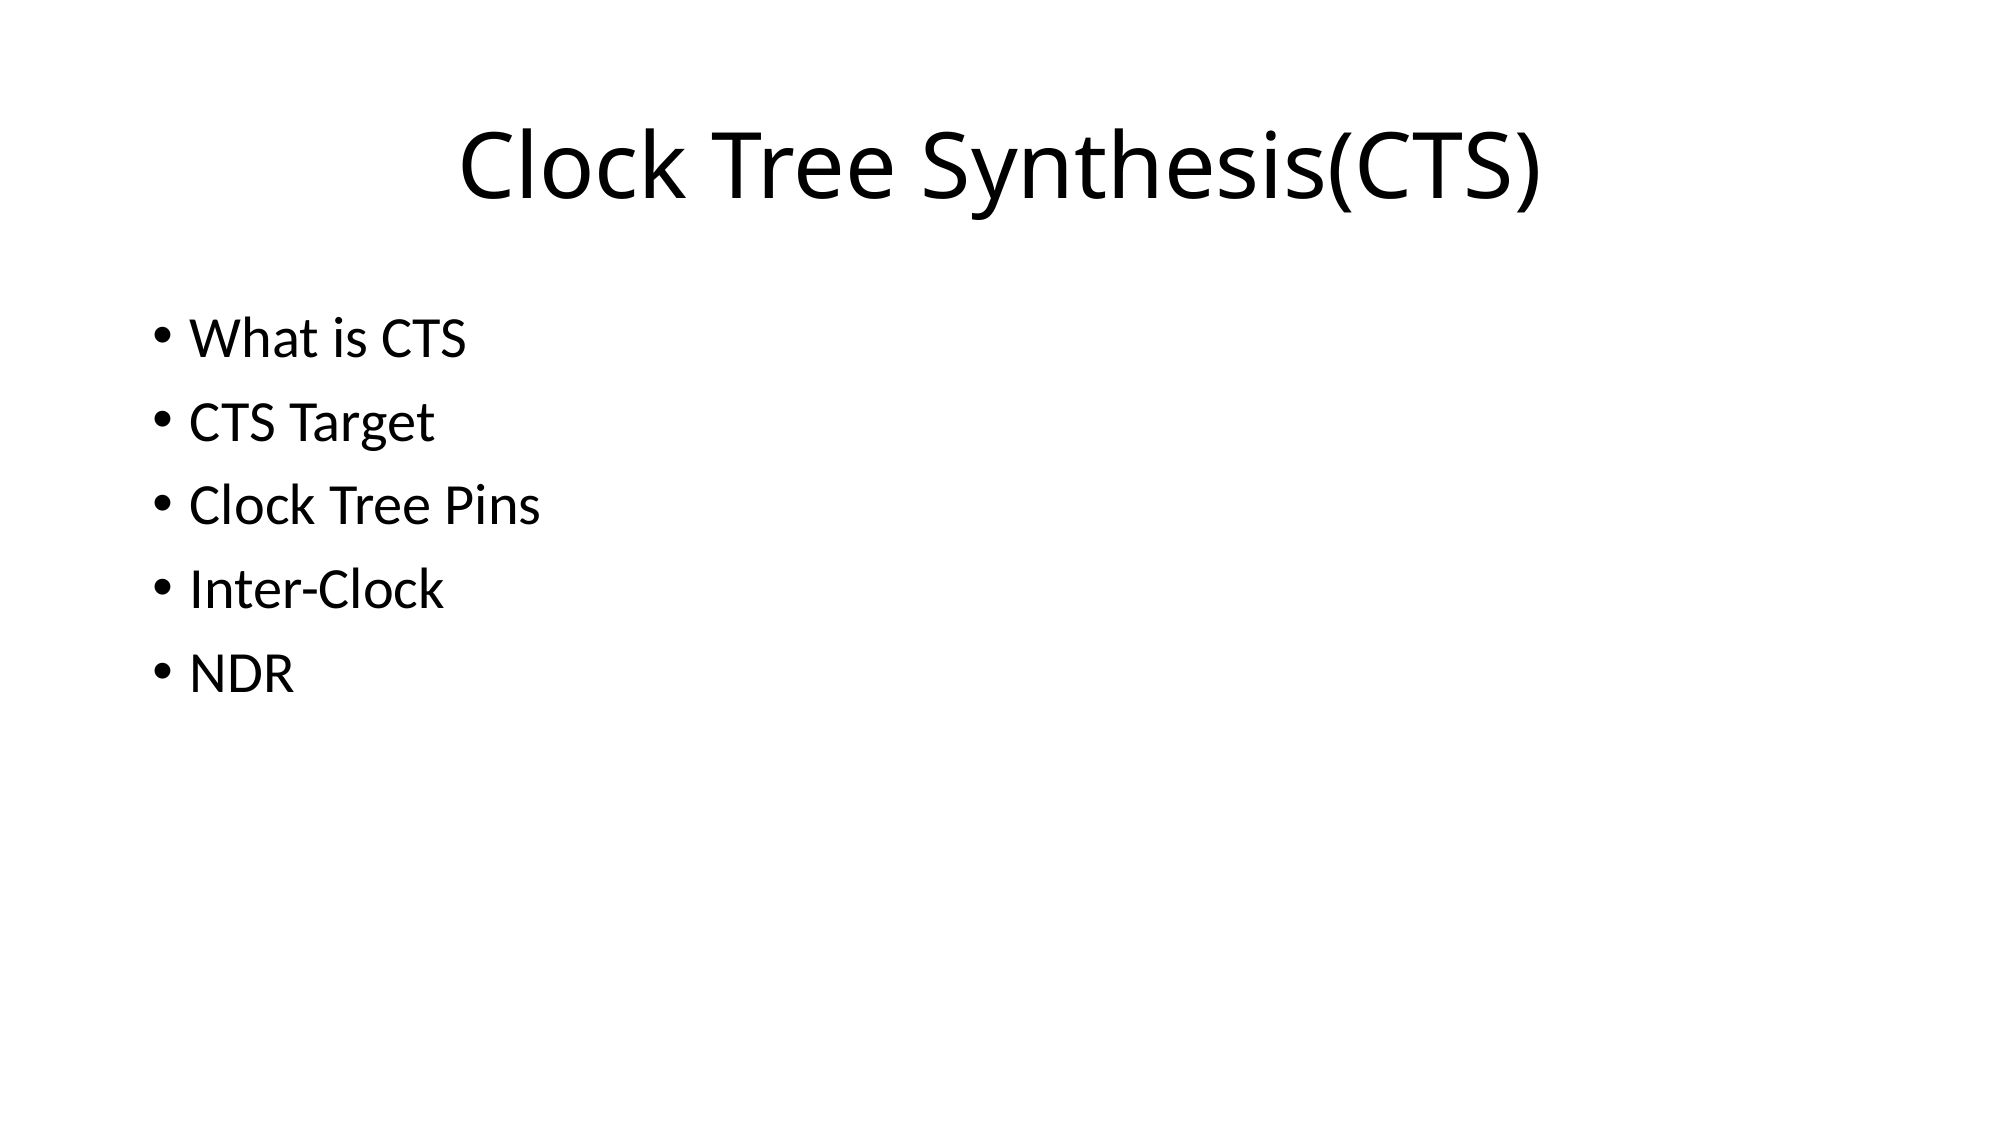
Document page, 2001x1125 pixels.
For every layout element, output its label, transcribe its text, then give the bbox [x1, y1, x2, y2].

list What is CTS CTS Target Clock Tree Pins Inter-Clock NDR [137, 299, 1863, 1014]
title Clock Tree Synthesis(CTS) [137, 59, 1863, 278]
